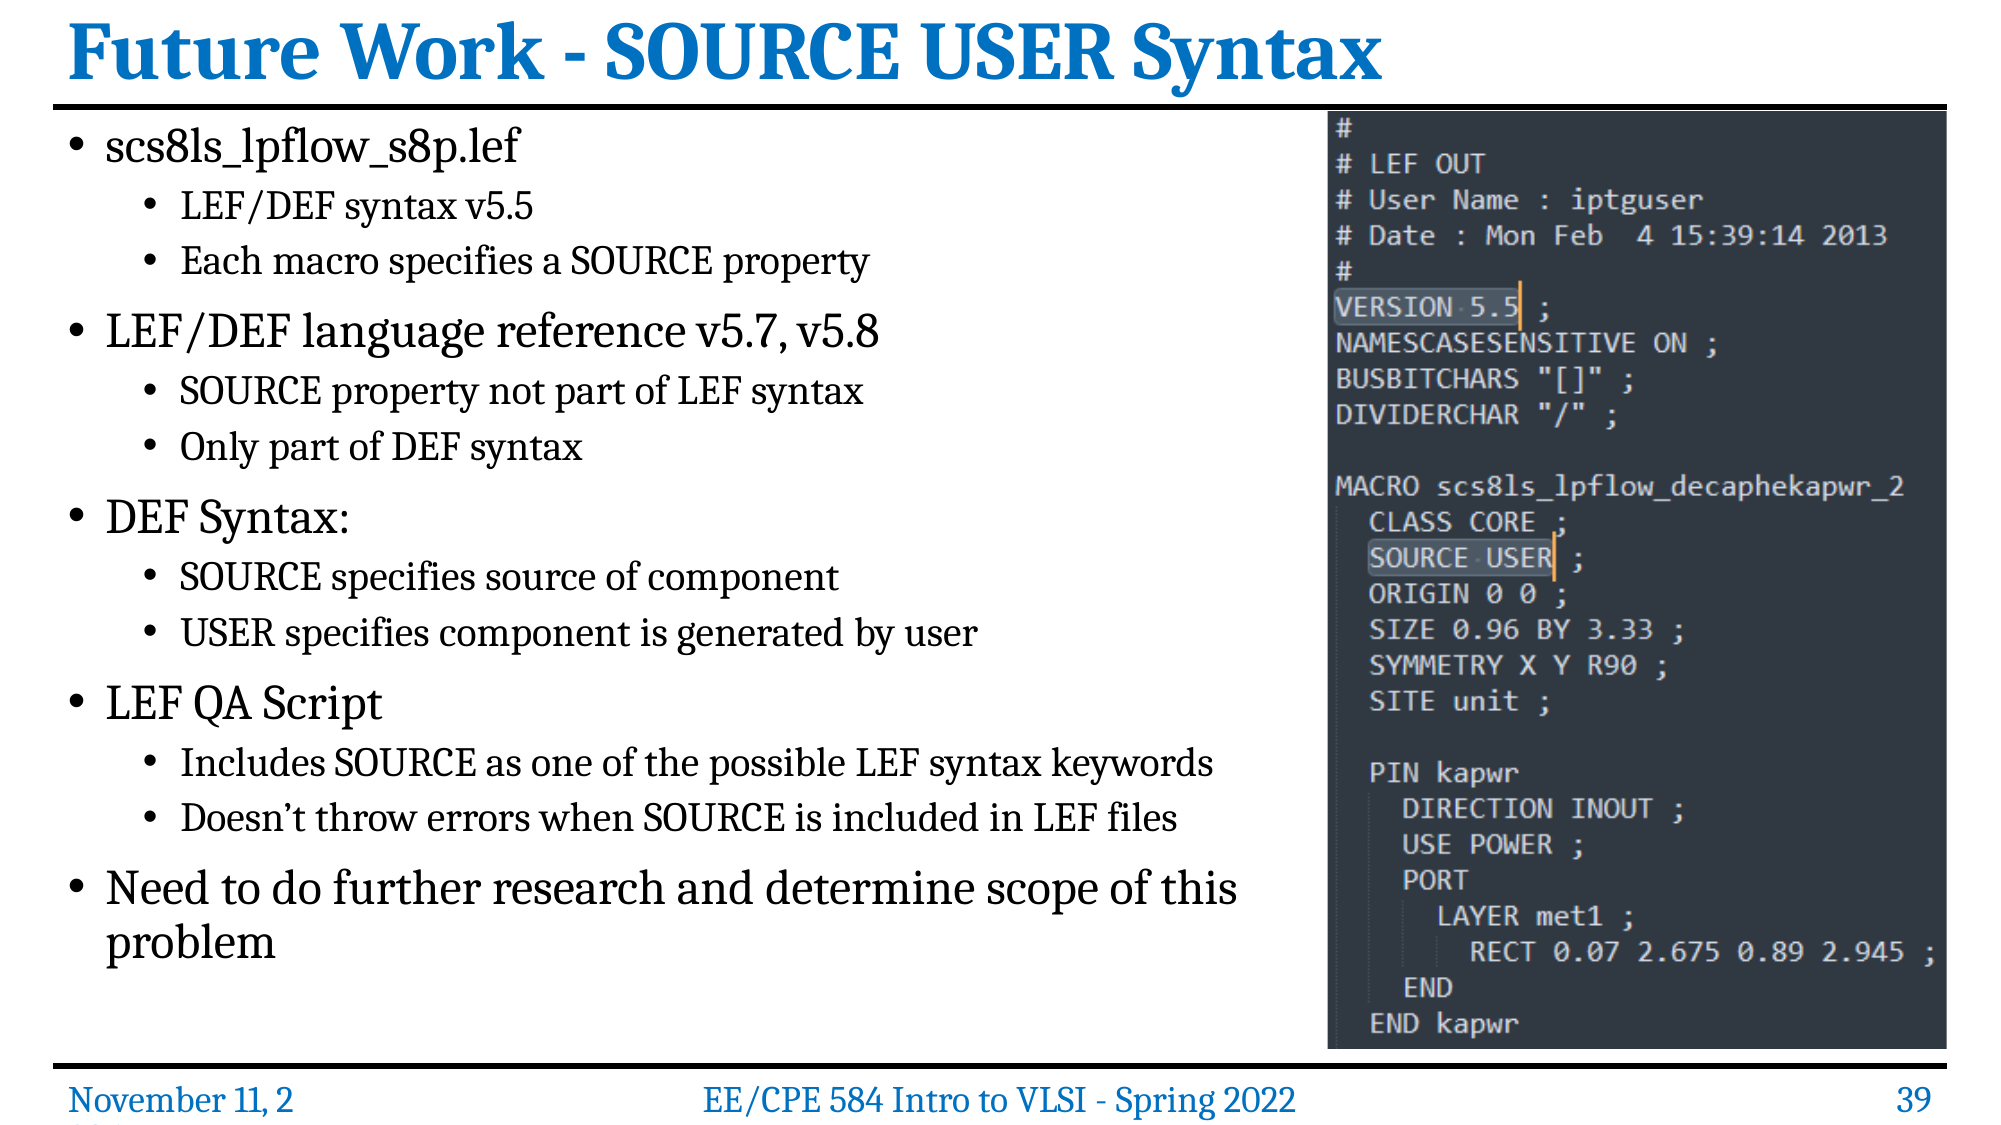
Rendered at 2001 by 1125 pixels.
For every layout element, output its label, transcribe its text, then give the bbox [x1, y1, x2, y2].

list Future Work - SOURCE USER Syntax [53, 0, 1947, 112]
list scs8ls_lpflow_s8p.lef LEF/DEF syntax v5.5 Each macro specifies a SOURCE property LEF/DEF language reference v5.7, v5.8 SOURCE property not part of LEF syntax Only part of DEF syntax DEF Syntax: SOURCE specifies source of component USER specifies component is generated by user LEF QA Script Includes SOURCE as one of the possible LEF syntax keywords Doesn’t throw errors when SOURCE is included in LEF files Need to do further research and determine scope of this problem [53, 111, 1308, 1063]
picture [1327, 111, 1947, 1049]
